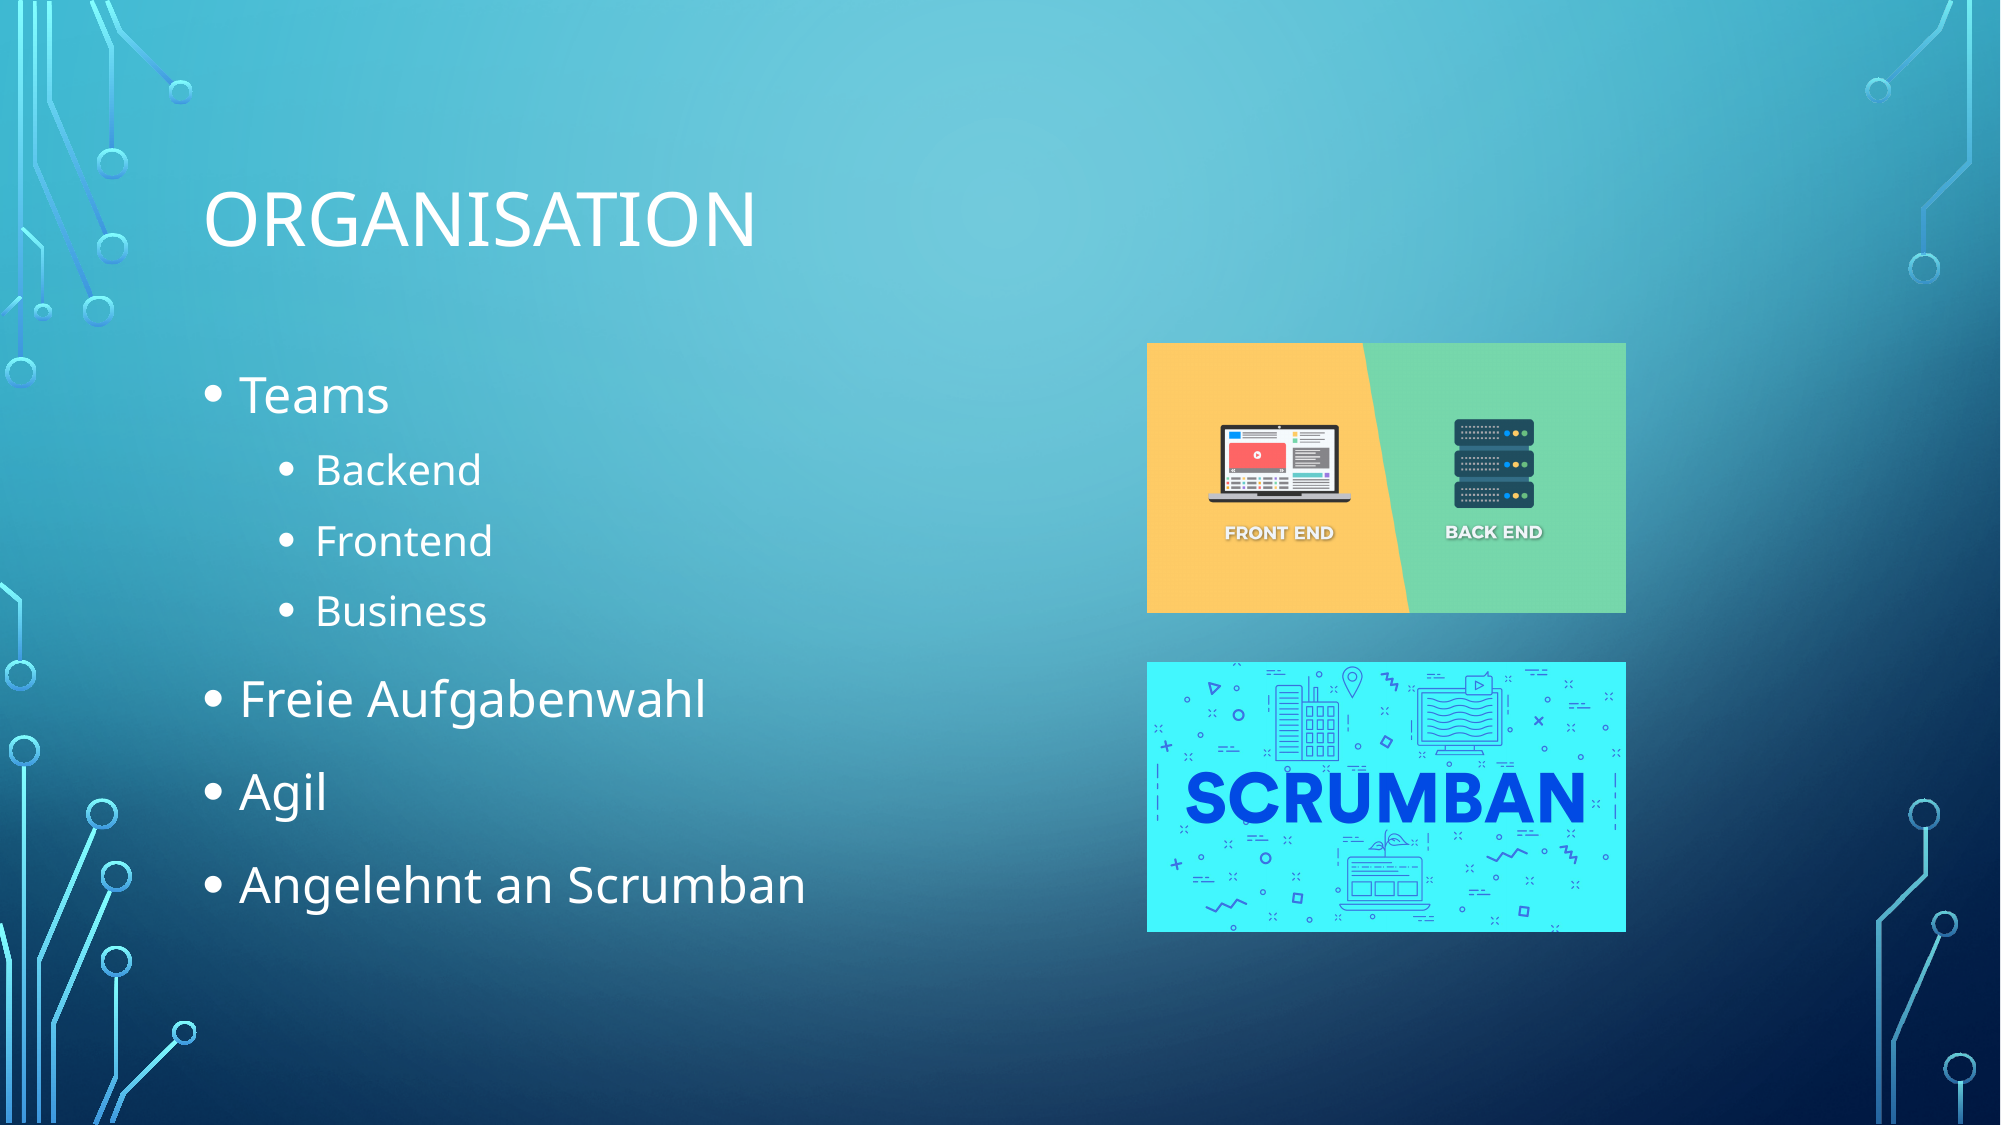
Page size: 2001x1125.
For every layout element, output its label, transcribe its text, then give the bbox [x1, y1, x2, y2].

title organisation [187, 101, 1813, 343]
list Teams Backend Frontend Business Freie Aufgabenwahl Agil Angelehnt an Scrumban [187, 343, 1813, 1011]
picture [1147, 662, 1627, 932]
picture [1147, 343, 1626, 614]
